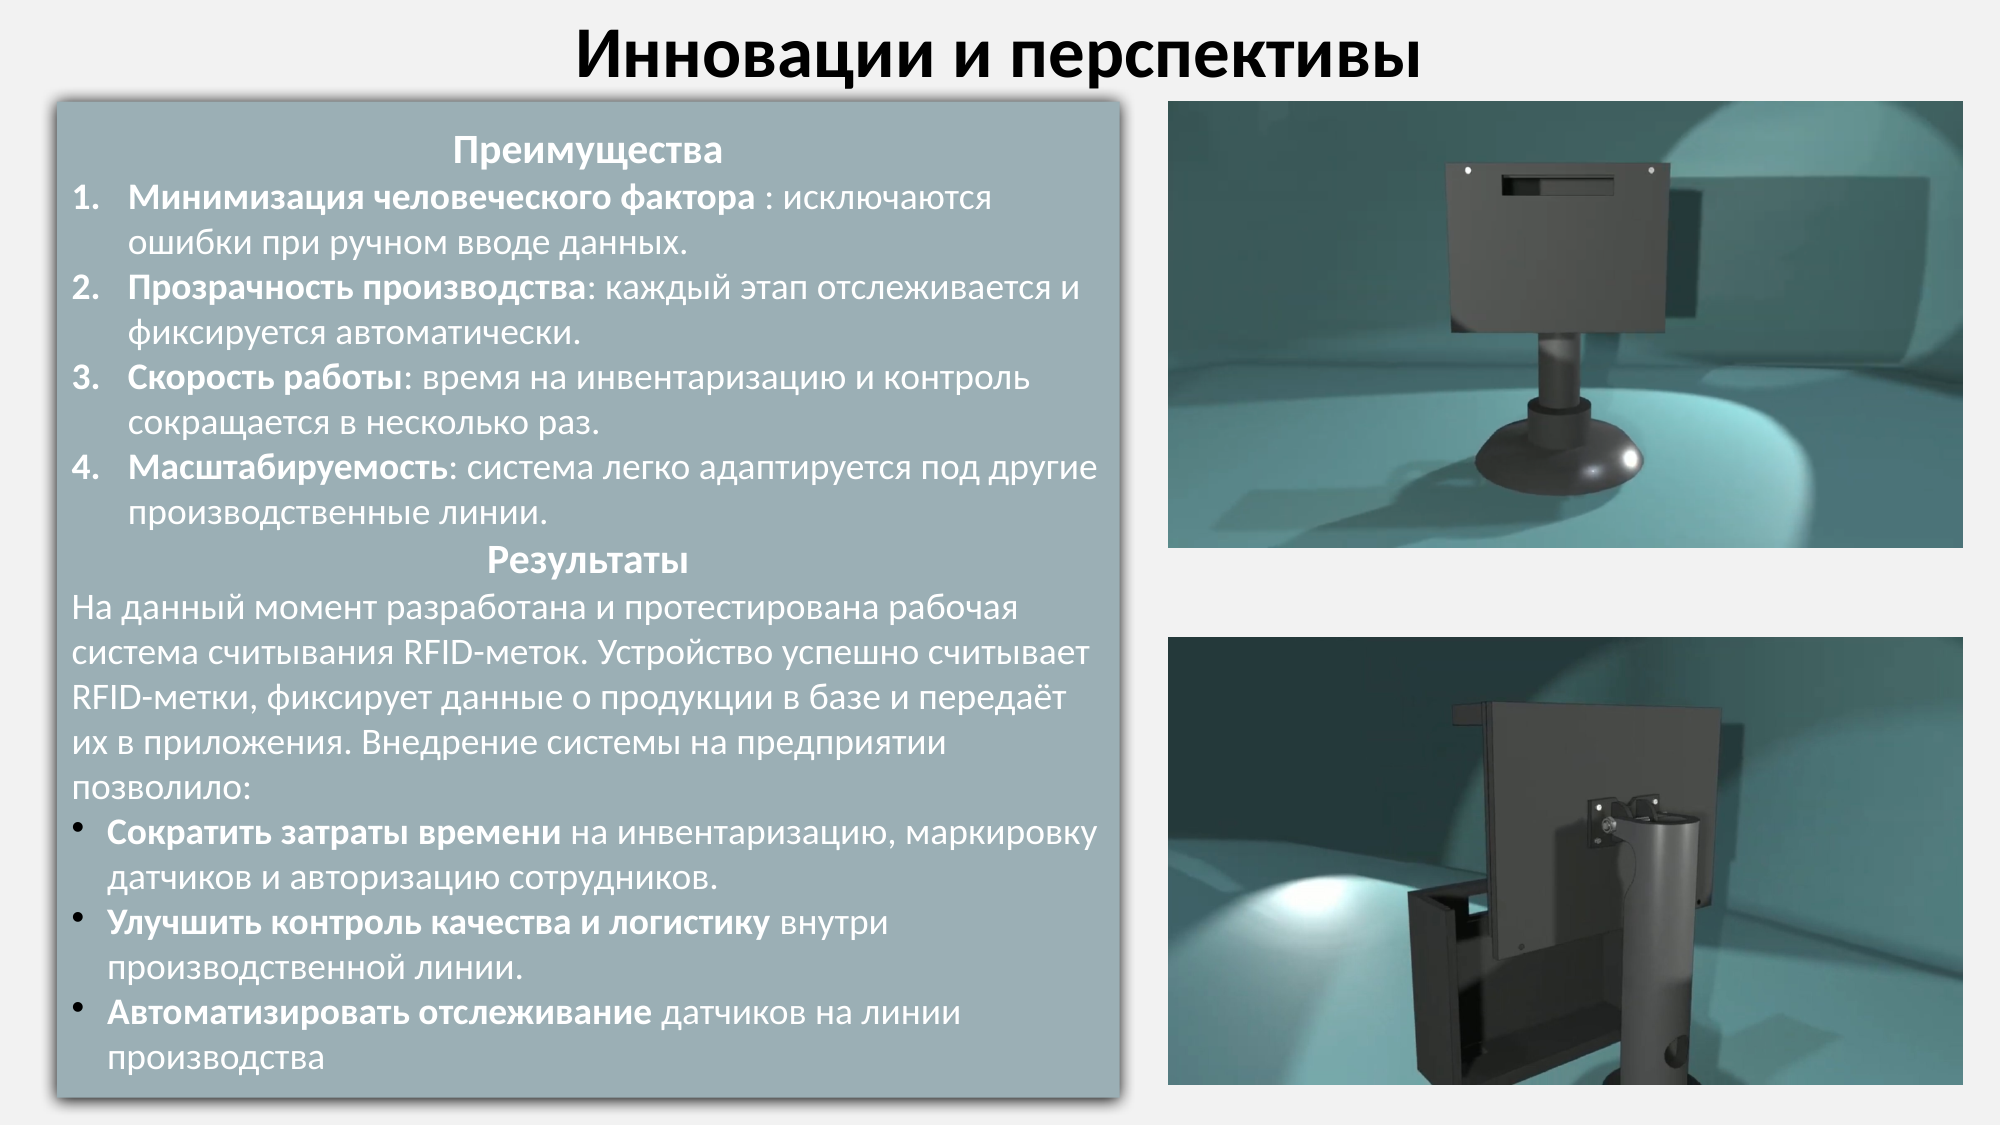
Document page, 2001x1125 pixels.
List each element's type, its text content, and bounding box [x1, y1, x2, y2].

text_box Преимущества Минимизация человеческого фактора : исключаются ошибки при ручном вводе данных. Прозрачность производства: каждый этап отслеживается и фиксируется автоматически. Скорость работы: время на инвентаризацию и контроль сокращается в несколько раз. Масштабируемость: система легко адаптируется под другие производственные линии. Результаты На данный момент разработана и протестирована рабочая система считывания RFID-меток. Устройство успешно считывает RFID-метки, фиксирует данные о продукции в базе и передаёт их в приложения. Внедрение системы на предприятии позволило: Сократить затраты времени на инвентаризацию, маркировку датчиков и авторизацию сотрудников. Улучшить контроль качества и логистику внутри производственной линии. Автоматизировать отслеживание датчиков на линии производства [56, 114, 1120, 1085]
text_box Инновации и перспективы [560, 0, 1440, 100]
text_box [56, 101, 1121, 1099]
picture [1168, 101, 1963, 549]
picture [1168, 637, 1963, 1085]
